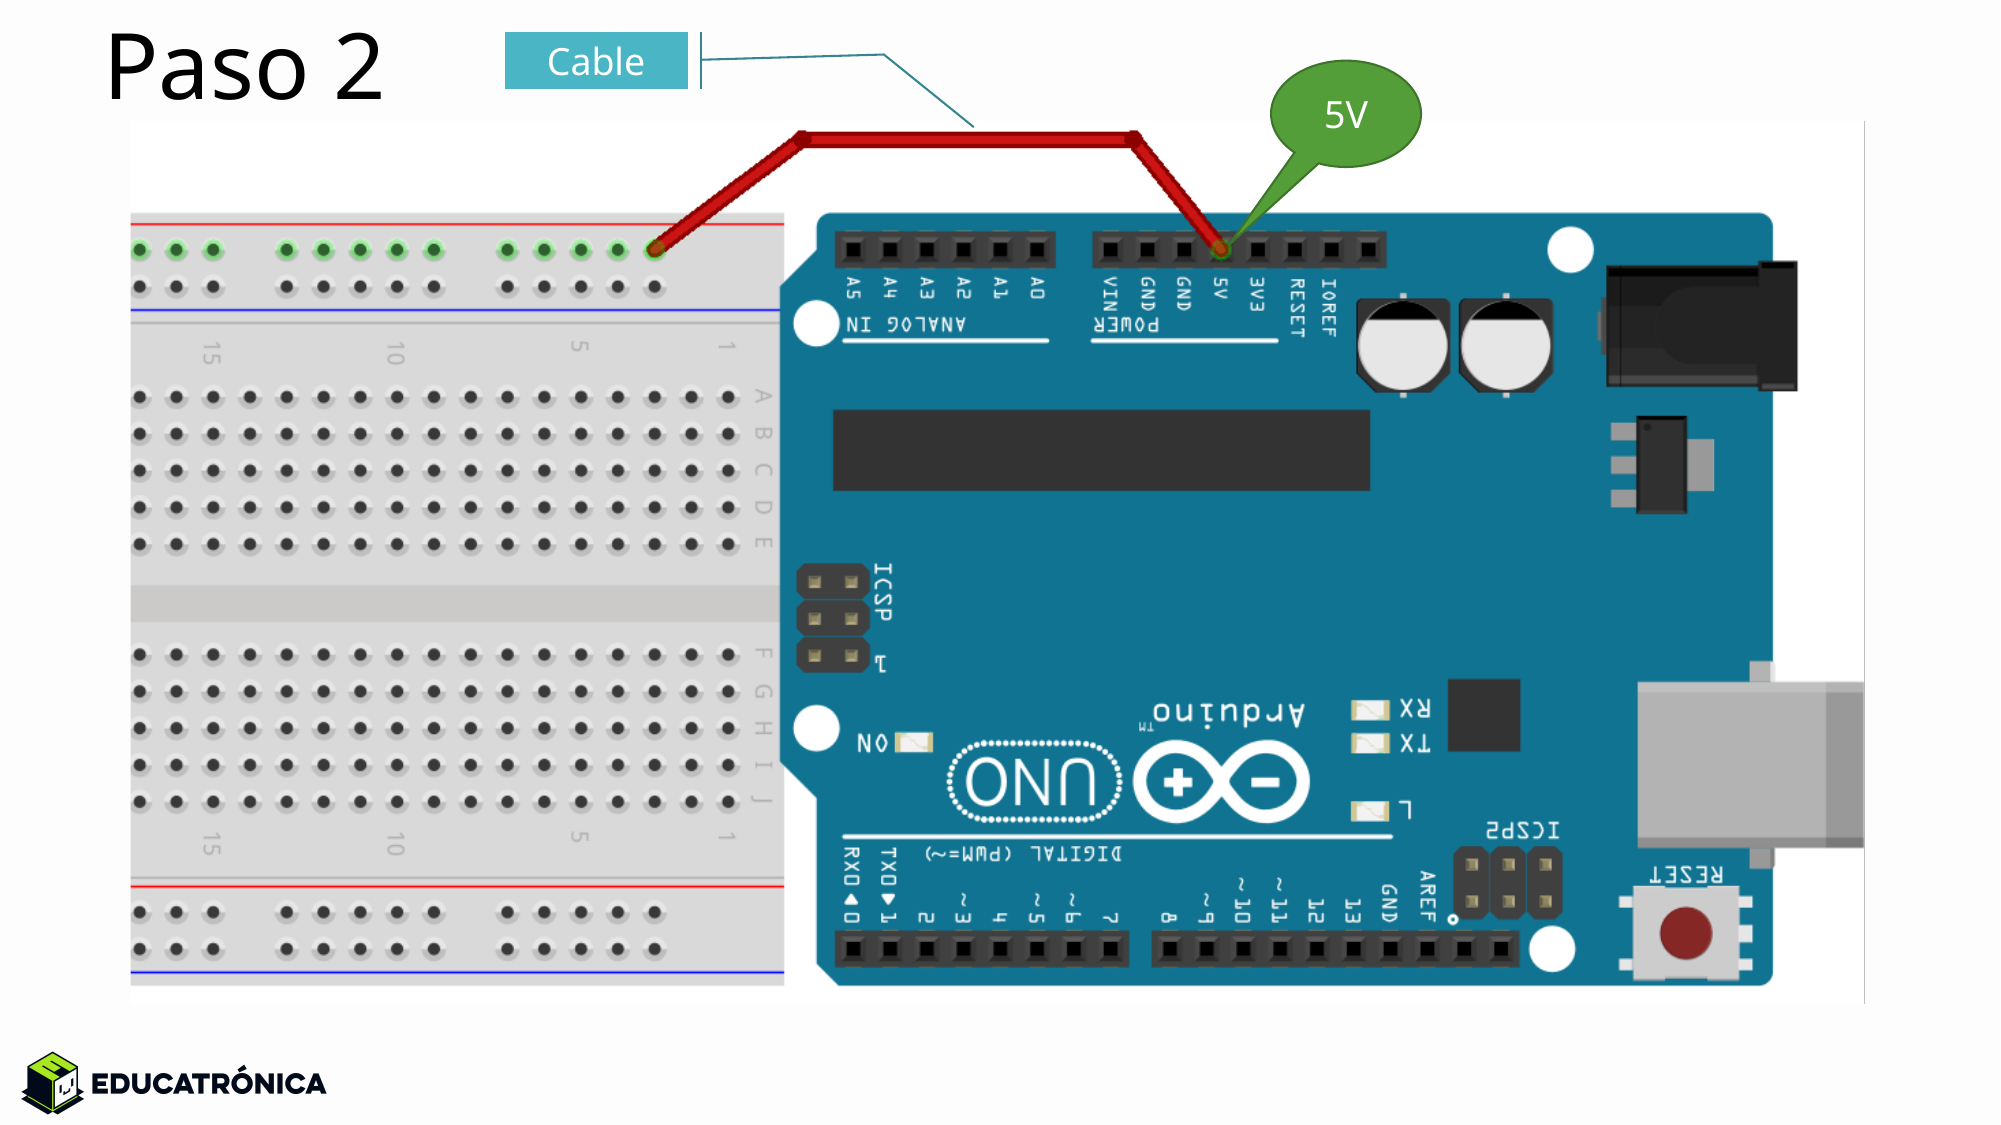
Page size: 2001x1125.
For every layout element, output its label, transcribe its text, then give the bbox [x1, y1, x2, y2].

text_box Cable [505, 32, 688, 89]
picture [130, 121, 1870, 1004]
title Paso 2 [88, 7, 1912, 133]
picture [19, 1048, 330, 1118]
text_box Cable [700, 32, 968, 121]
text_box 5V [1270, 59, 1423, 121]
